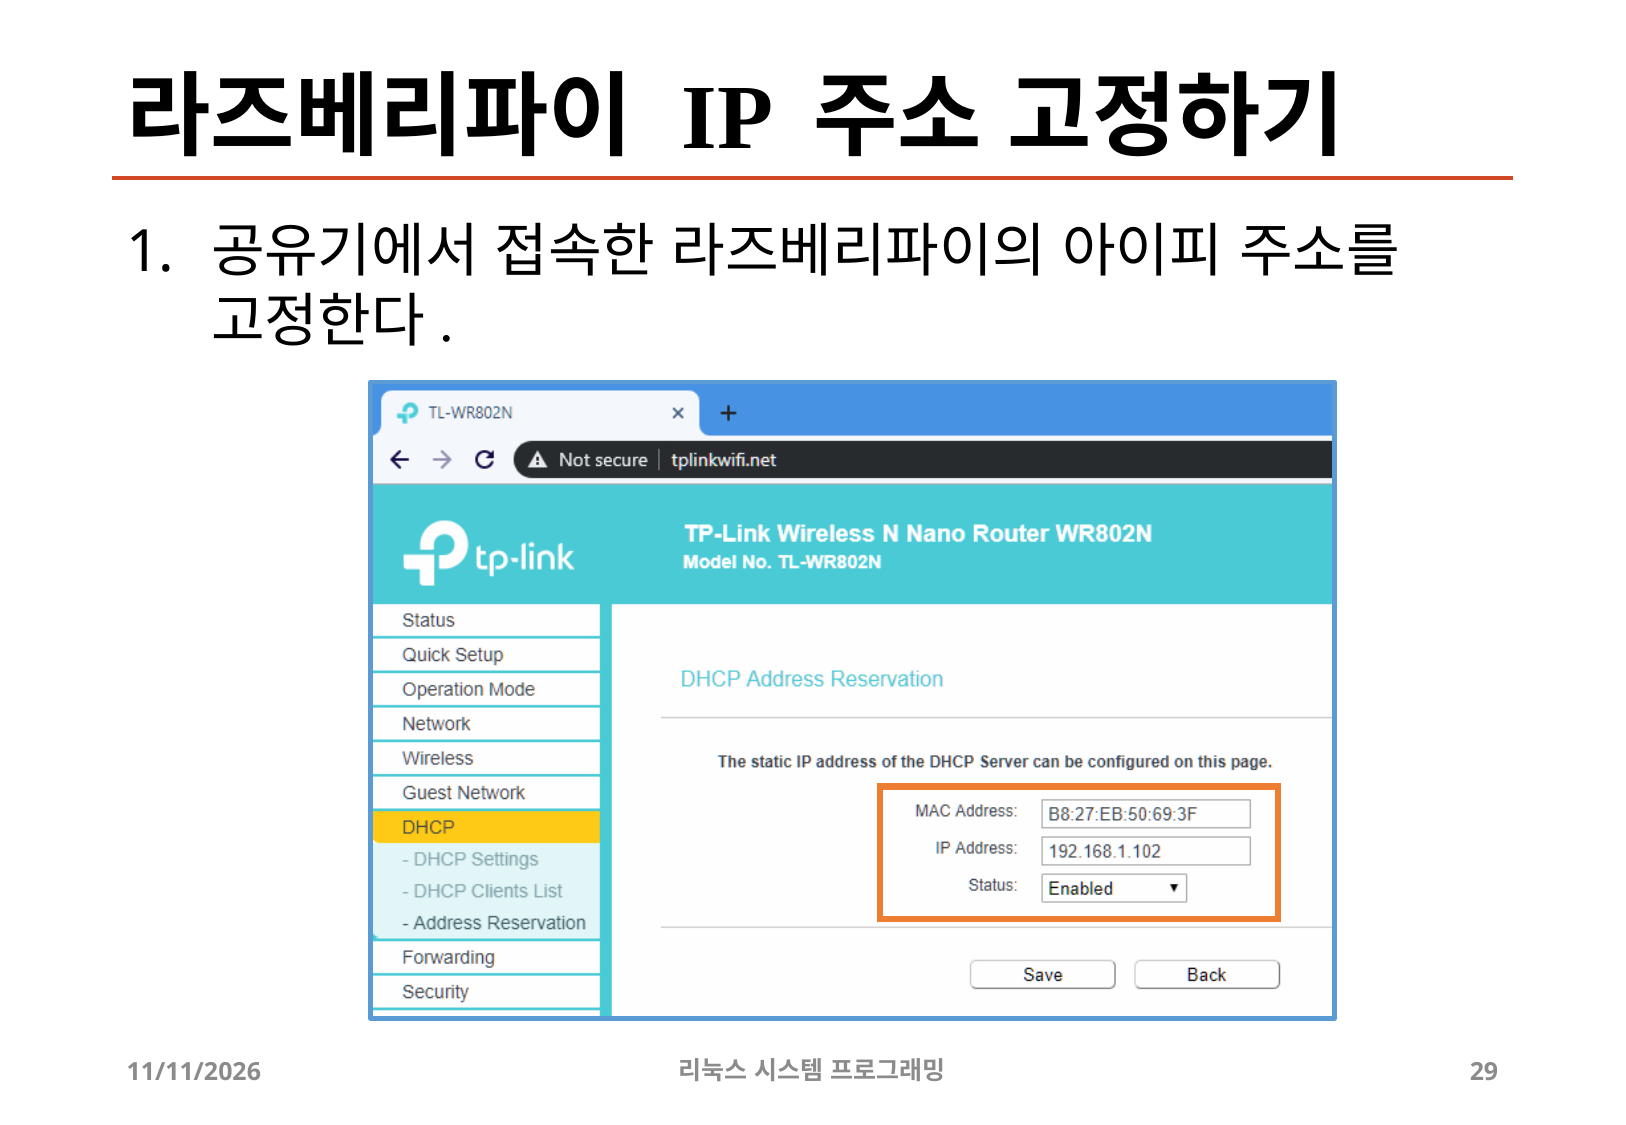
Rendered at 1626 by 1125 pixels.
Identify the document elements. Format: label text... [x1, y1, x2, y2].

list 공유기에서 접속한 라즈베리파이의 아이피 주소를 고정한다. [111, 205, 1514, 403]
footer 리눅스 시스템 프로그래밍 [538, 1042, 1087, 1103]
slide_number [111, 1042, 303, 1103]
title 라즈베리파이 IP 주소 고정하기 [111, 59, 1514, 179]
picture [372, 384, 1332, 1017]
slide_number 29 [1433, 1042, 1514, 1103]
